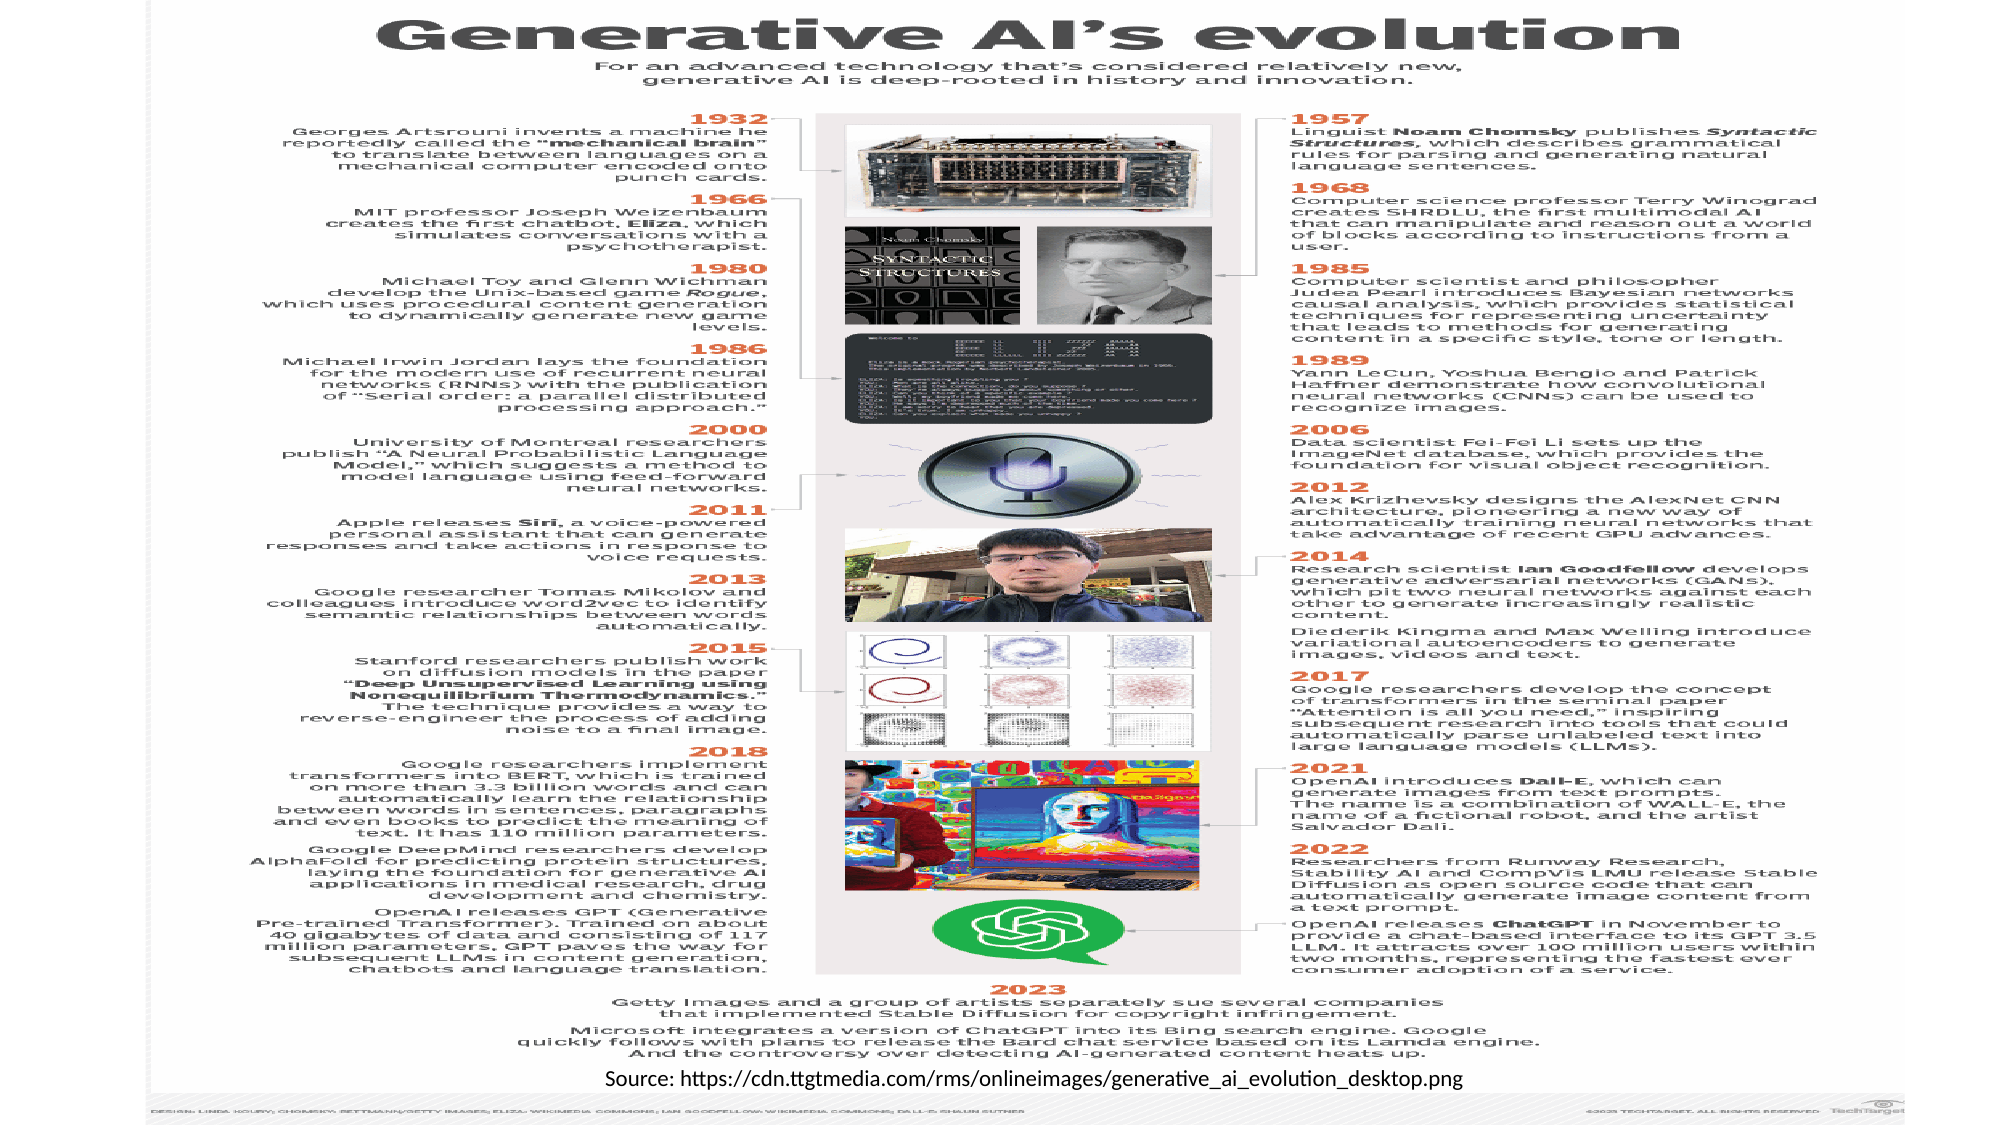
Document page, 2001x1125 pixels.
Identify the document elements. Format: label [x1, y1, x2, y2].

picture [145, 0, 1905, 1125]
